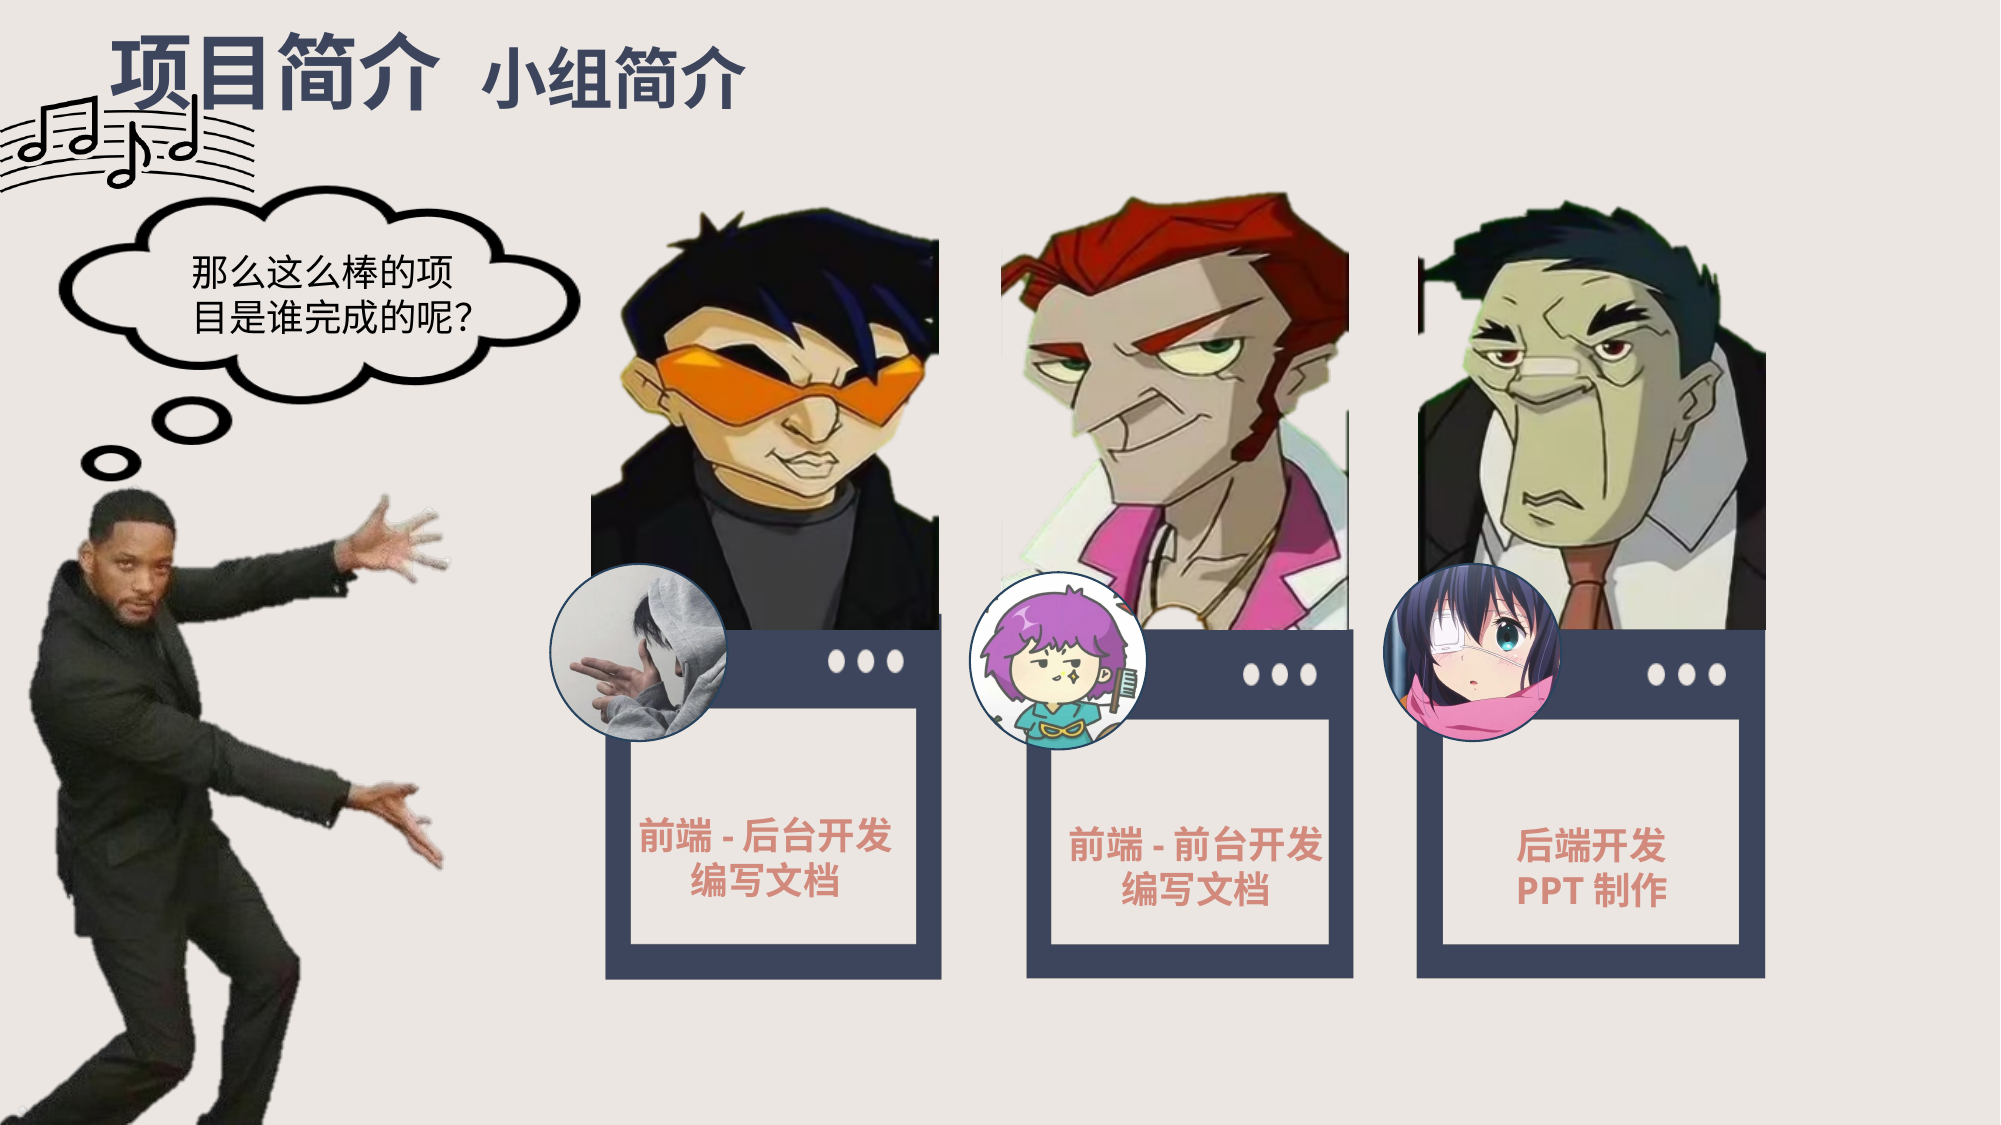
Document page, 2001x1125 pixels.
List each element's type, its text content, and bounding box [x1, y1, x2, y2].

picture [994, 64, 1800, 1074]
text_box 项目简介 小组简介 [94, 12, 1265, 128]
text_box [549, 592, 572, 713]
picture [0, 26, 975, 1125]
text_box [975, 598, 994, 724]
